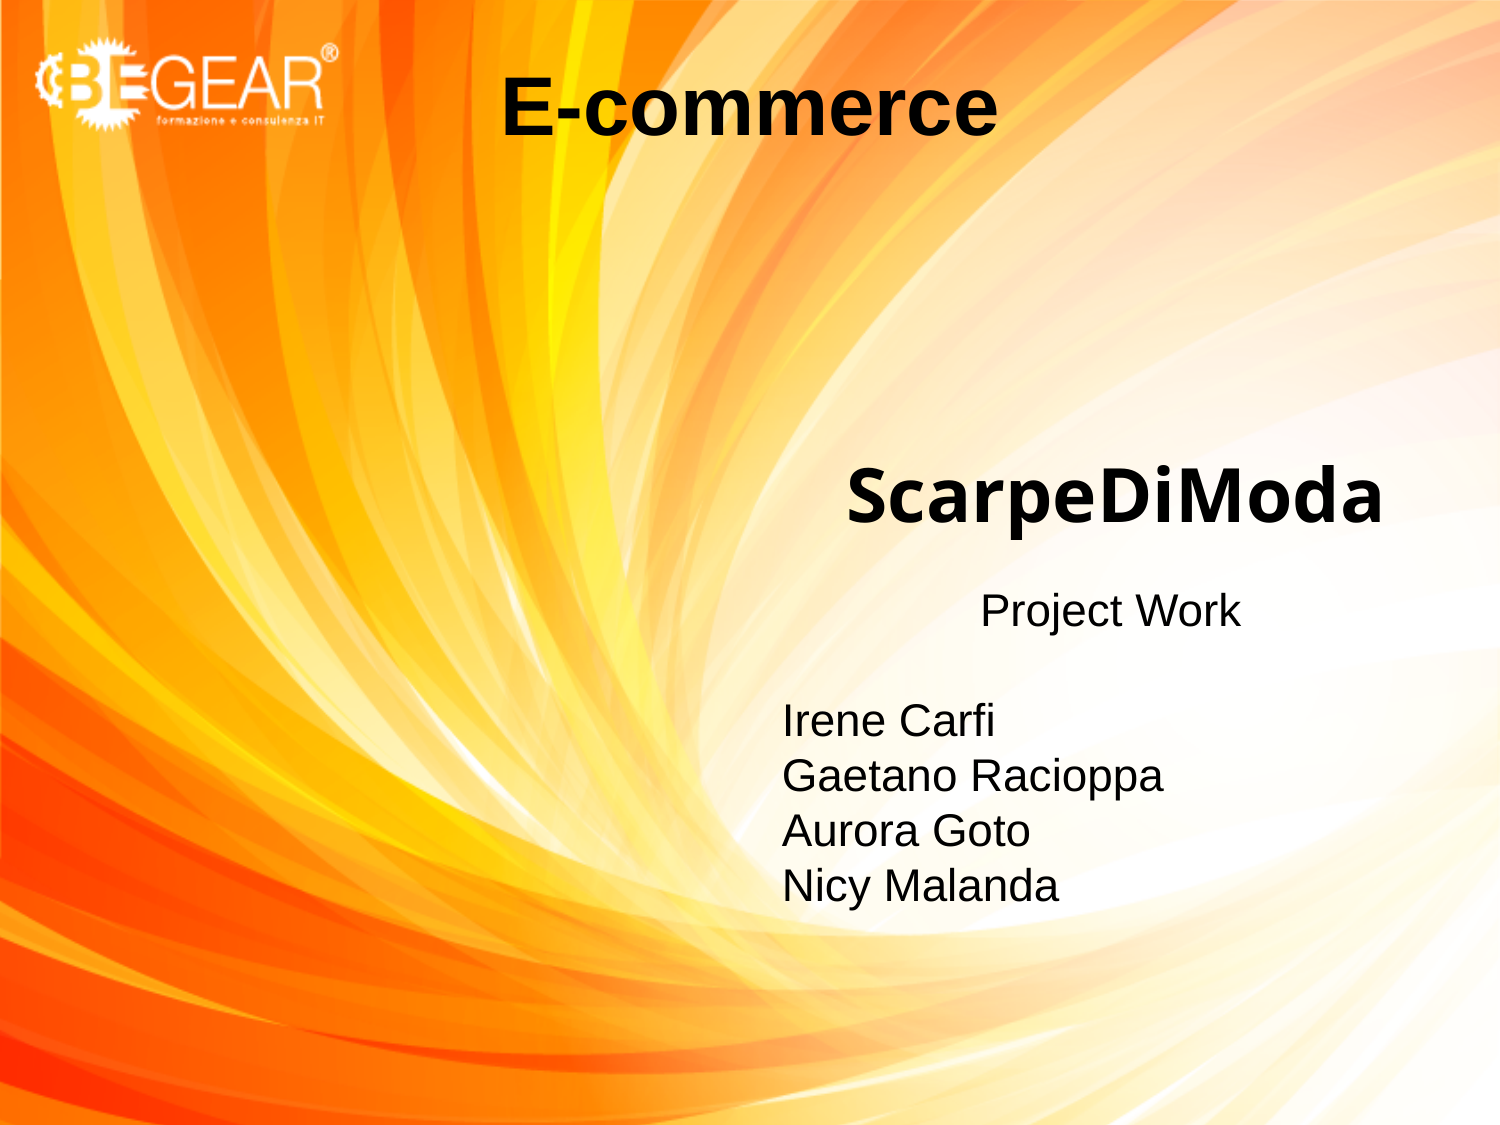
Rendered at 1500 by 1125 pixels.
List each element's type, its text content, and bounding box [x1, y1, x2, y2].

text_box ScarpeDiModa [791, 440, 1441, 573]
text_box Project Work Irene Carfi Gaetano Racioppa Aurora Goto Nicy Malanda [767, 573, 1455, 1075]
text_box E-commerce [0, 0, 1500, 1125]
